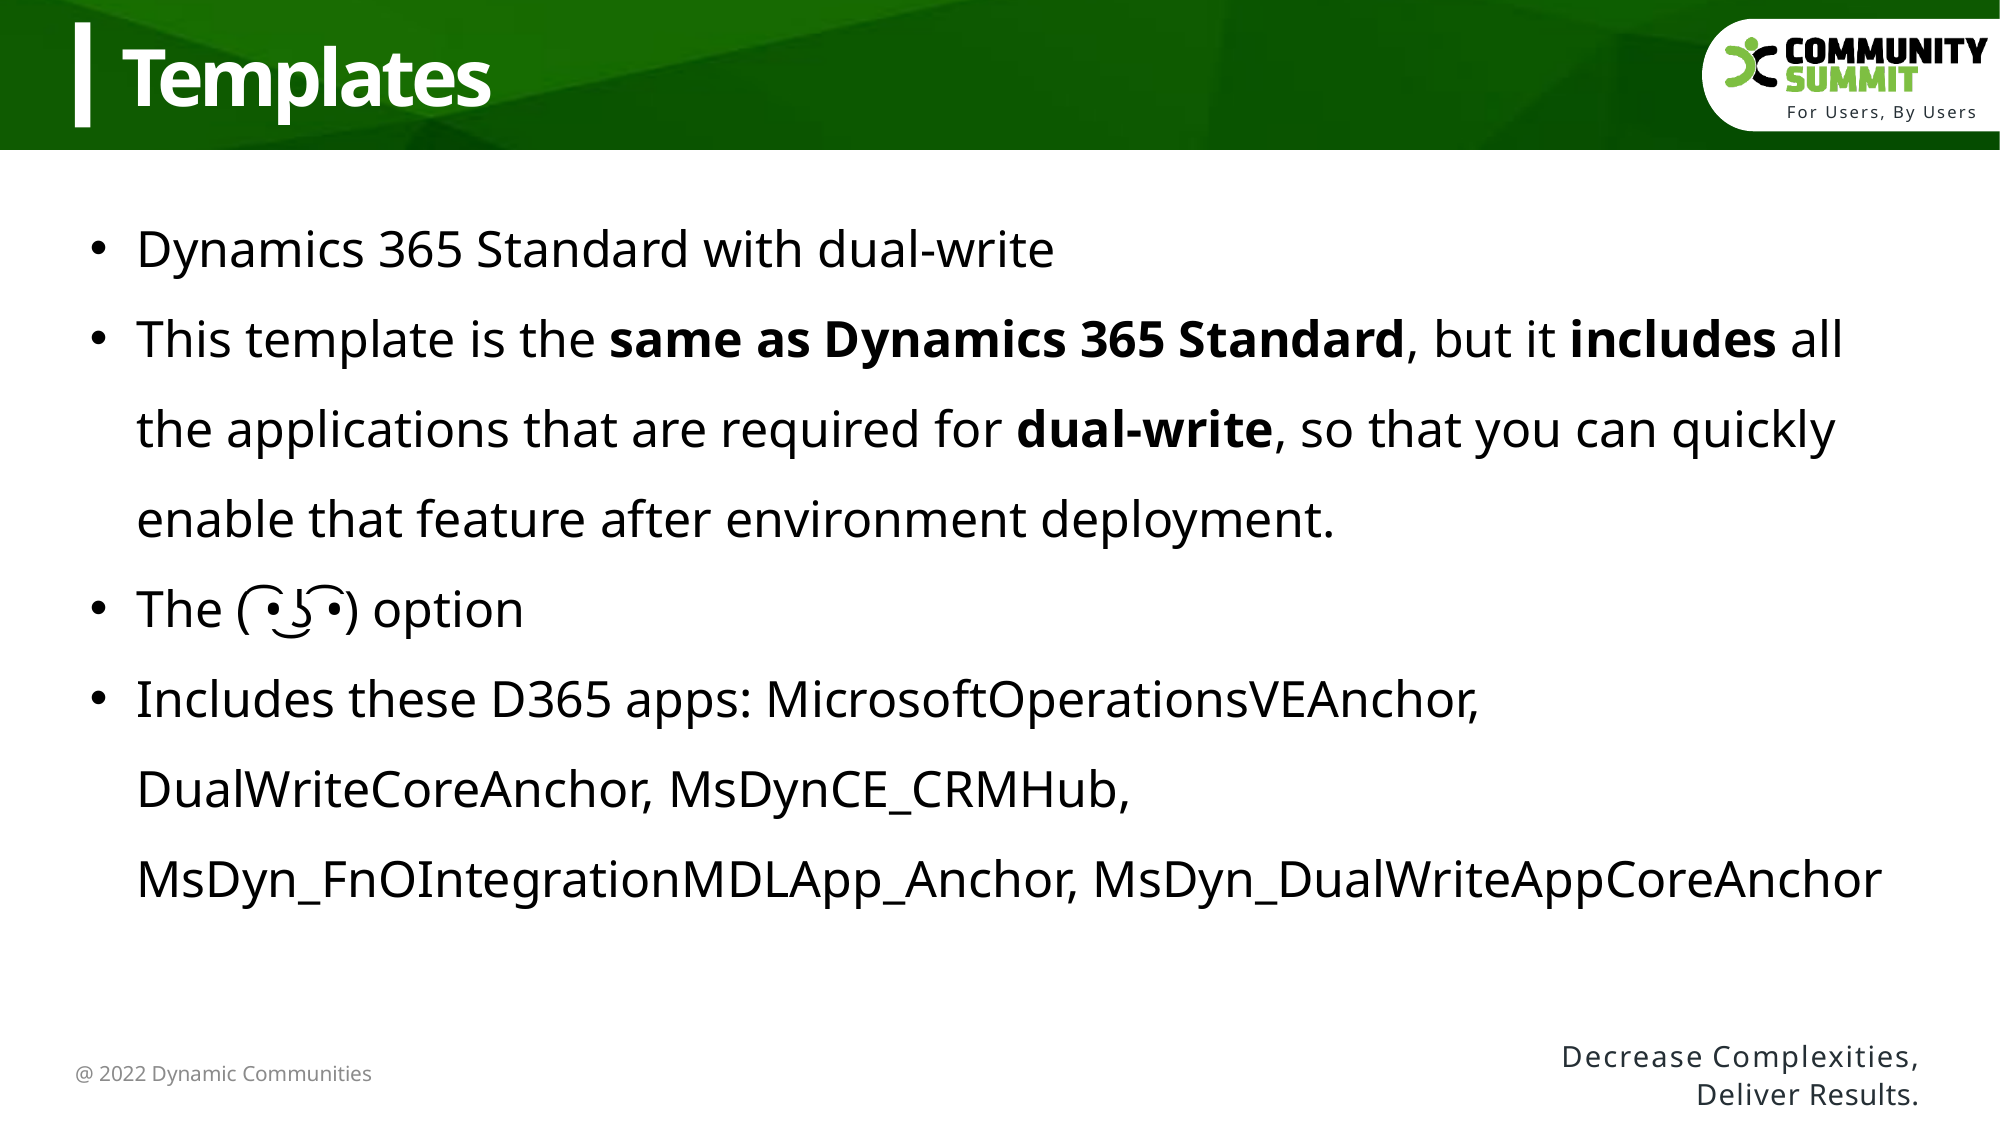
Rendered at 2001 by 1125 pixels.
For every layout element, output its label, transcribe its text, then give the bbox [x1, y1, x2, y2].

picture [1725, 37, 1988, 92]
picture [0, 0, 2000, 150]
list Dynamics 365 Standard with dual-write This template is the same as Dynamics 365 Standard, but it includes all the applications that are required for dual-write, so that you can quickly enable that feature after environment deployment. The ( ͡• ͜ʖ ͡•) option Includes these D365 apps: MicrosoftOperationsVEAnchor, DualWriteCoreAnchor, MsDynCE_CRMHub, MsDyn_FnOIntegrationMDLApp_Anchor, MsDyn_DualWriteAppCoreAnchor [75, 179, 1925, 1023]
list Templates [121, 26, 1558, 124]
